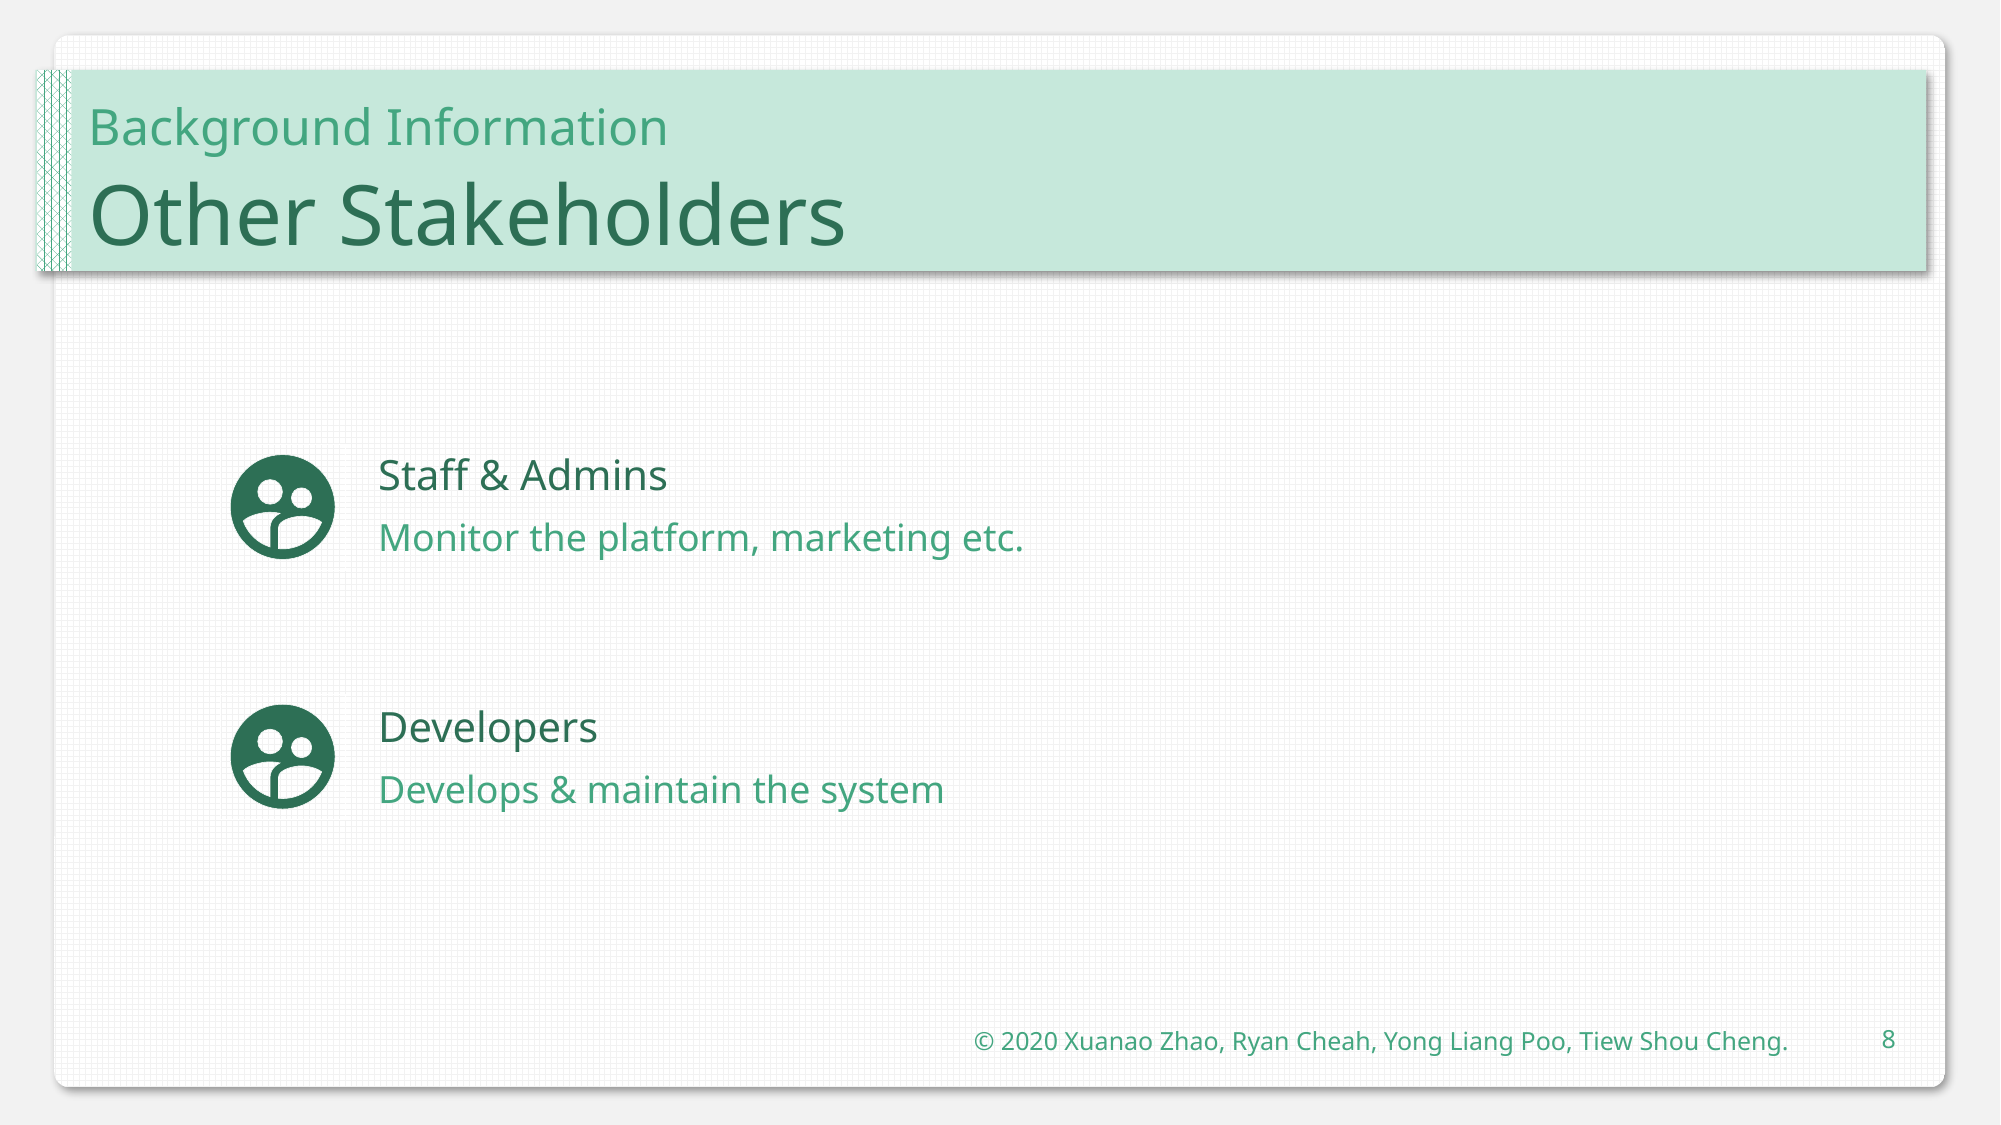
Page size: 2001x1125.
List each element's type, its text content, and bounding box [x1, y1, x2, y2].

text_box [219, 693, 346, 820]
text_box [219, 444, 346, 570]
list Other Stakeholders [73, 163, 1927, 271]
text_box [363, 693, 1392, 820]
list Background Information [73, 81, 1927, 163]
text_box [363, 441, 1392, 568]
slide_number 8 [1822, 1010, 1911, 1071]
footer © 2020 Xuanao Zhao, Ryan Cheah, Yong Liang Poo, Tiew Shou Cheng. [816, 1010, 1806, 1071]
